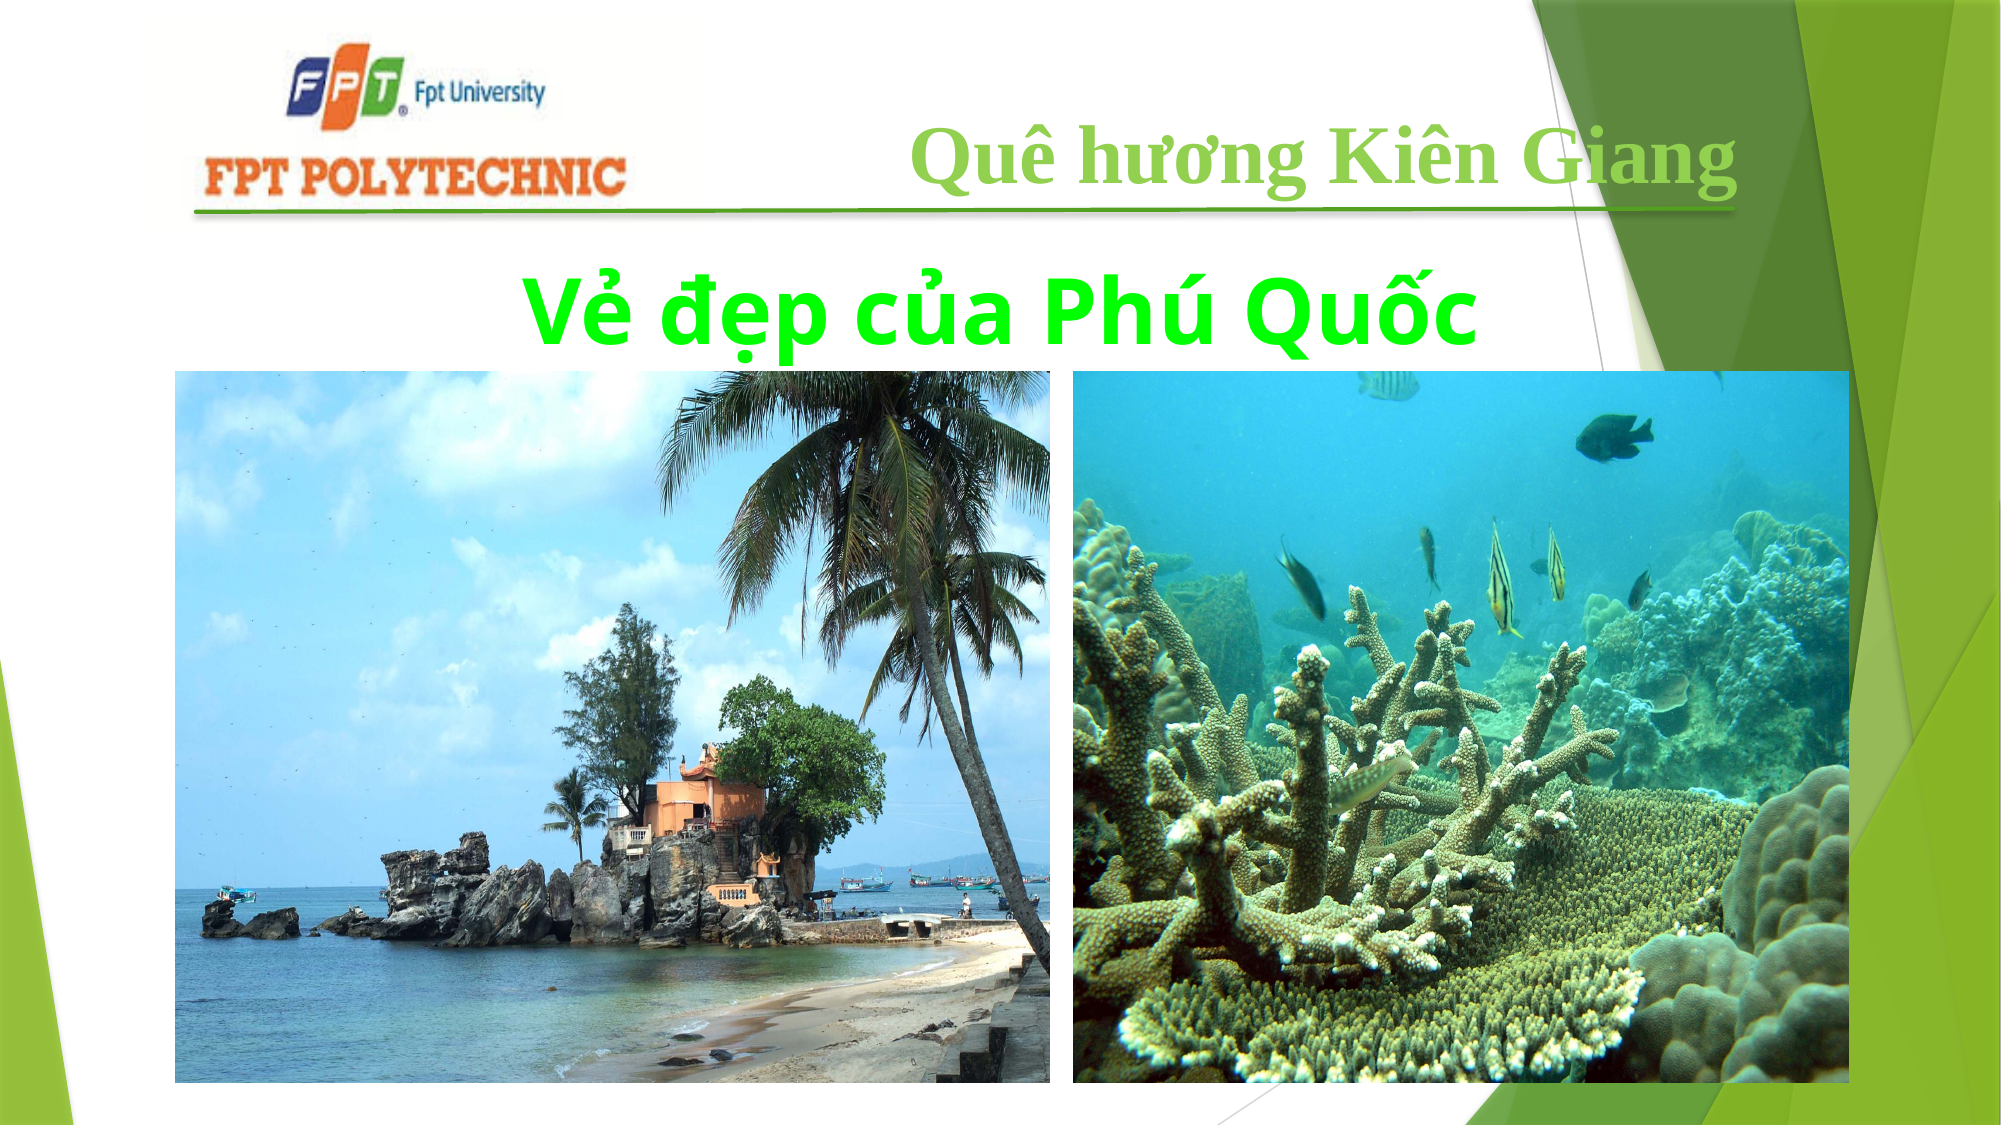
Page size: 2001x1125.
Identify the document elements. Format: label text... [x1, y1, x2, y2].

text_box Vẻ đẹp của Phú Quốc [507, 245, 1495, 371]
picture [1072, 370, 1849, 1083]
picture [174, 370, 1051, 1083]
picture [137, 16, 696, 234]
